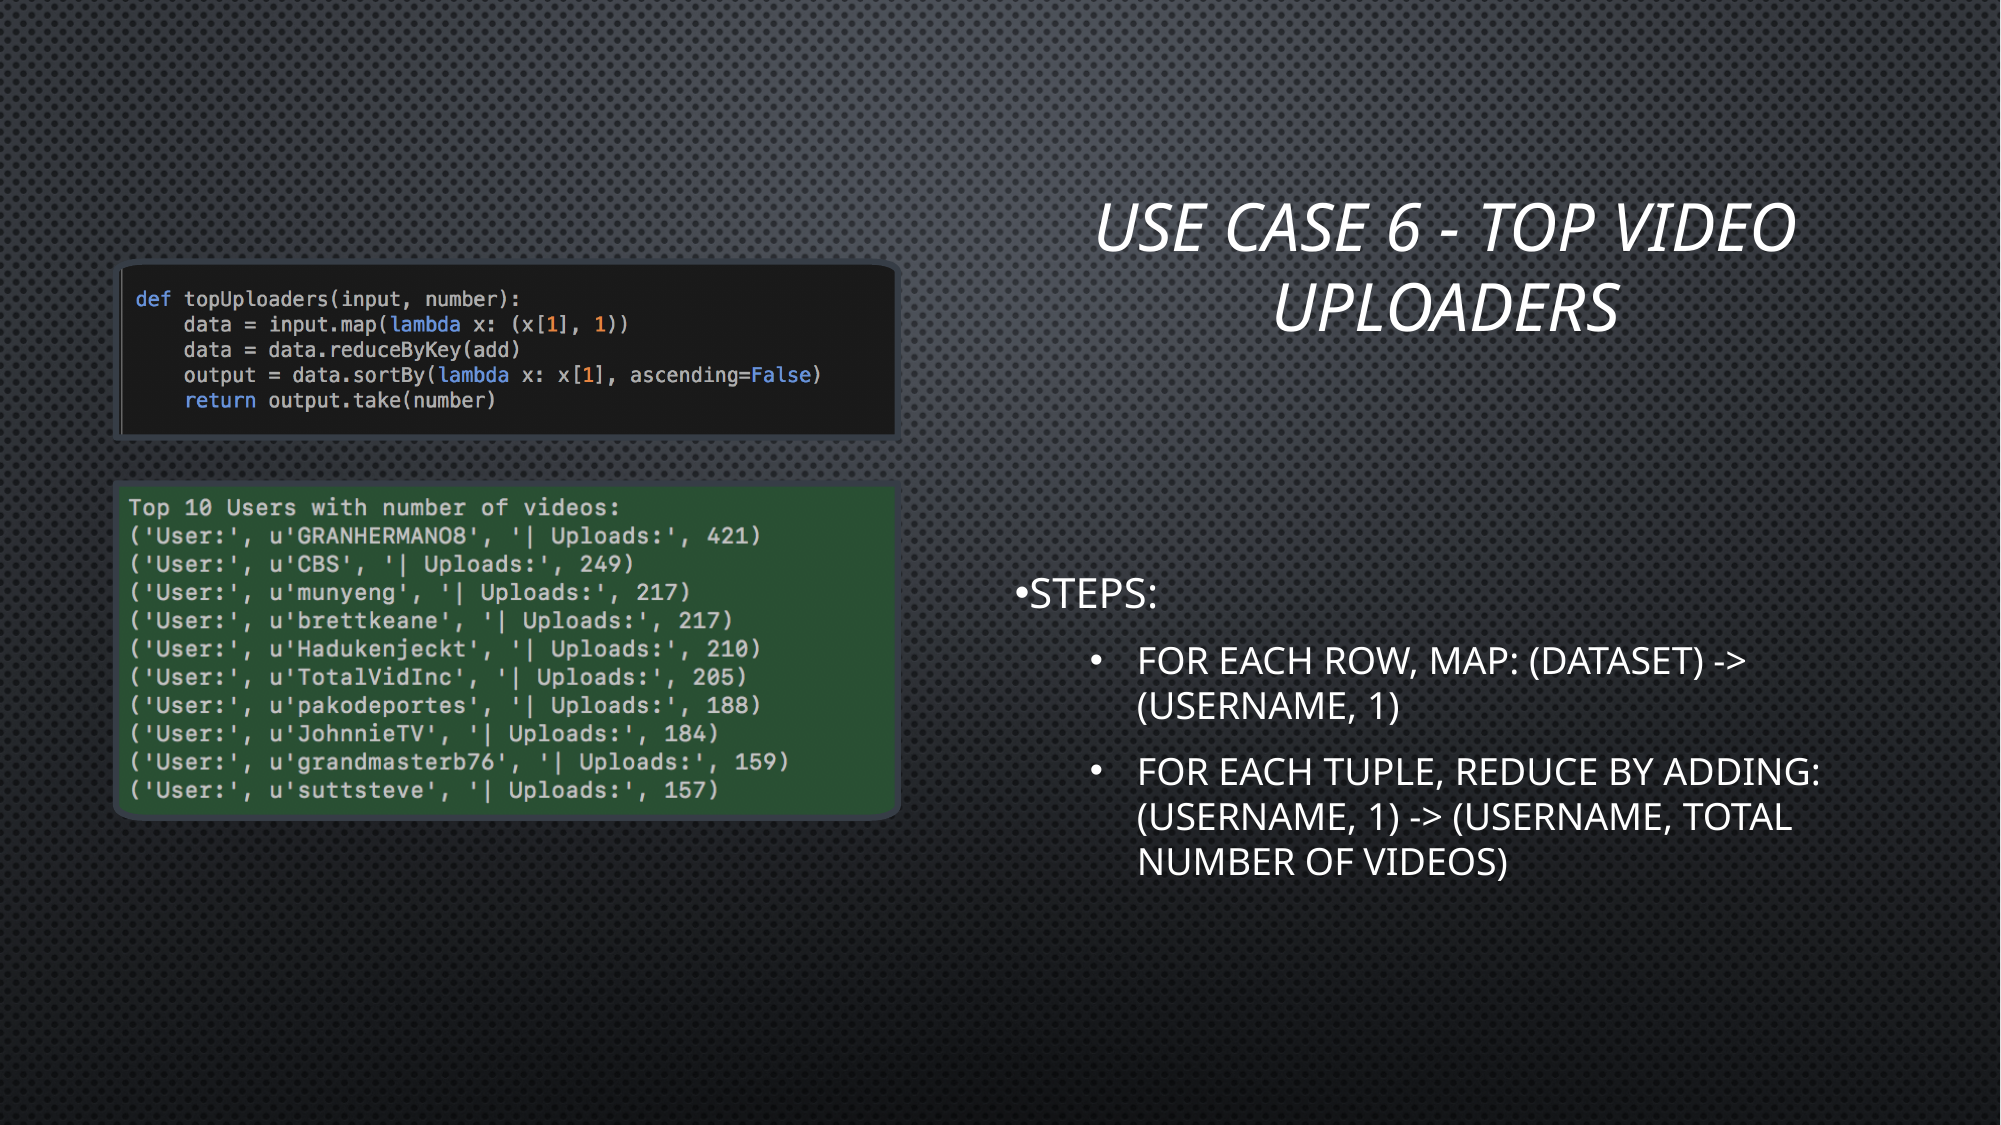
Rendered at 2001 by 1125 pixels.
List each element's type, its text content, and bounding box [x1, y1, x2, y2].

title Use Case 6 - Top Video Uploaders [999, 99, 1892, 430]
picture [115, 261, 899, 438]
list Steps: For each row, map: (dataset) -> (username, 1) For each tuple, reduce by adding: (username, 1) -> (username, total number of videos) [999, 455, 1892, 995]
picture [115, 483, 899, 818]
